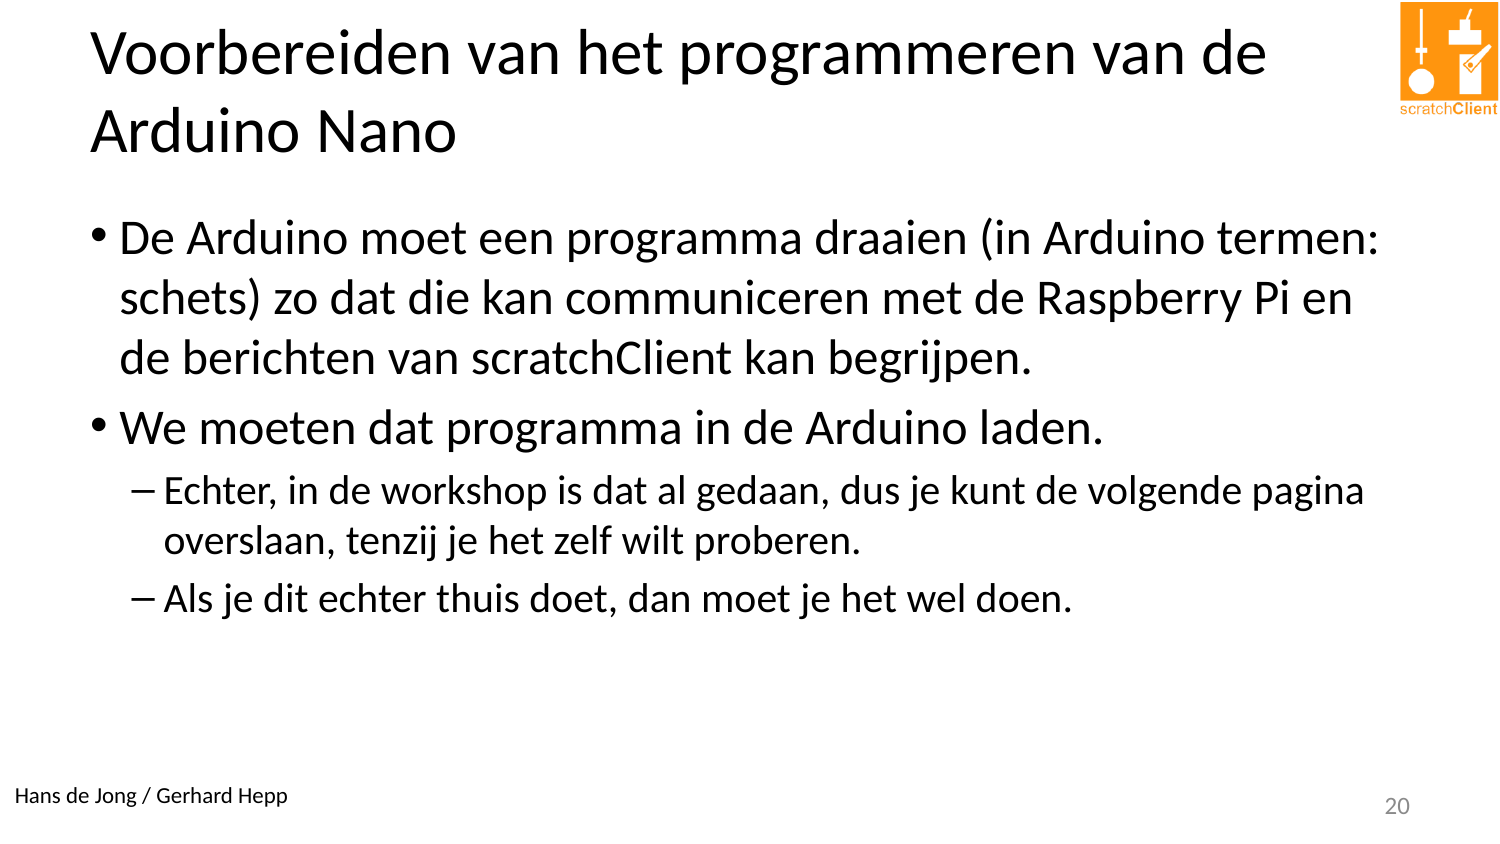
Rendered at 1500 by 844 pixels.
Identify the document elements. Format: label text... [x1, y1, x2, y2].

list De Arduino moet een programma draaien (in Arduino termen: schets) zo dat die kan communiceren met de Raspberry Pi en de berichten van scratchClient kan begrijpen. We moeten dat programma in de Arduino laden. Echter, in de workshop is dat al gedaan, dus je kunt de volgende pagina overslaan, tenzij je het zelf wilt proberen. Als je dit echter thuis doet, dan moet je het wel doen. [75, 196, 1425, 754]
slide_number 20 [1340, 782, 1425, 827]
title Voorbereiden van het programmeren van de Arduino Nano [75, 0, 1425, 175]
picture [1425, 2, 1499, 118]
